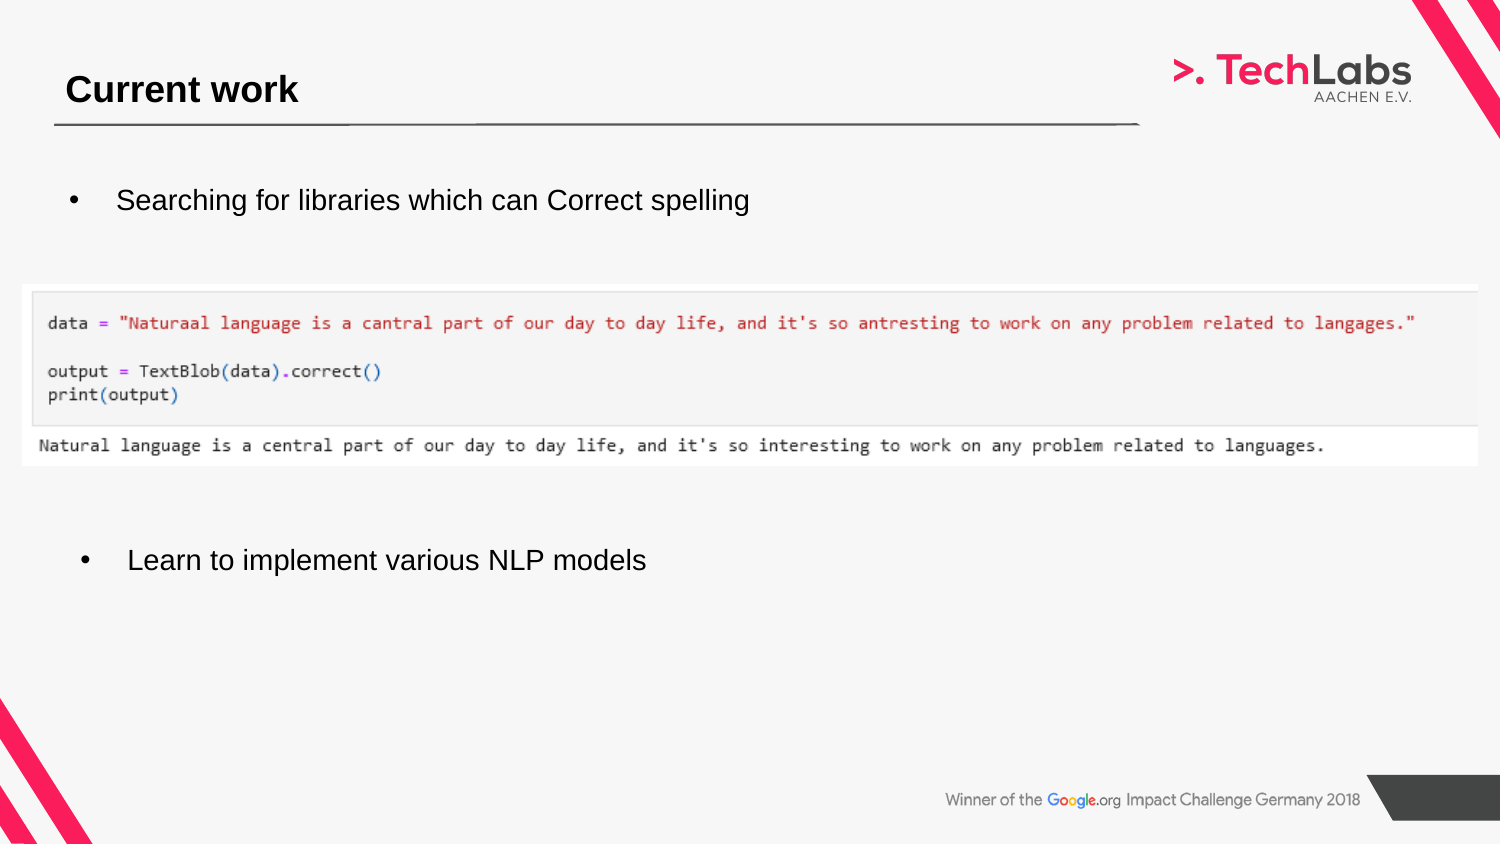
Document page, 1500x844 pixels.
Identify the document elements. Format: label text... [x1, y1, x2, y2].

title Current work [54, 64, 1114, 112]
picture [22, 284, 1478, 466]
text_box Searching for libraries which can Correct spelling [54, 166, 1192, 267]
picture [945, 792, 1360, 809]
text_box Learn to implement various NLP models [65, 534, 1216, 584]
picture [1174, 53, 1411, 104]
